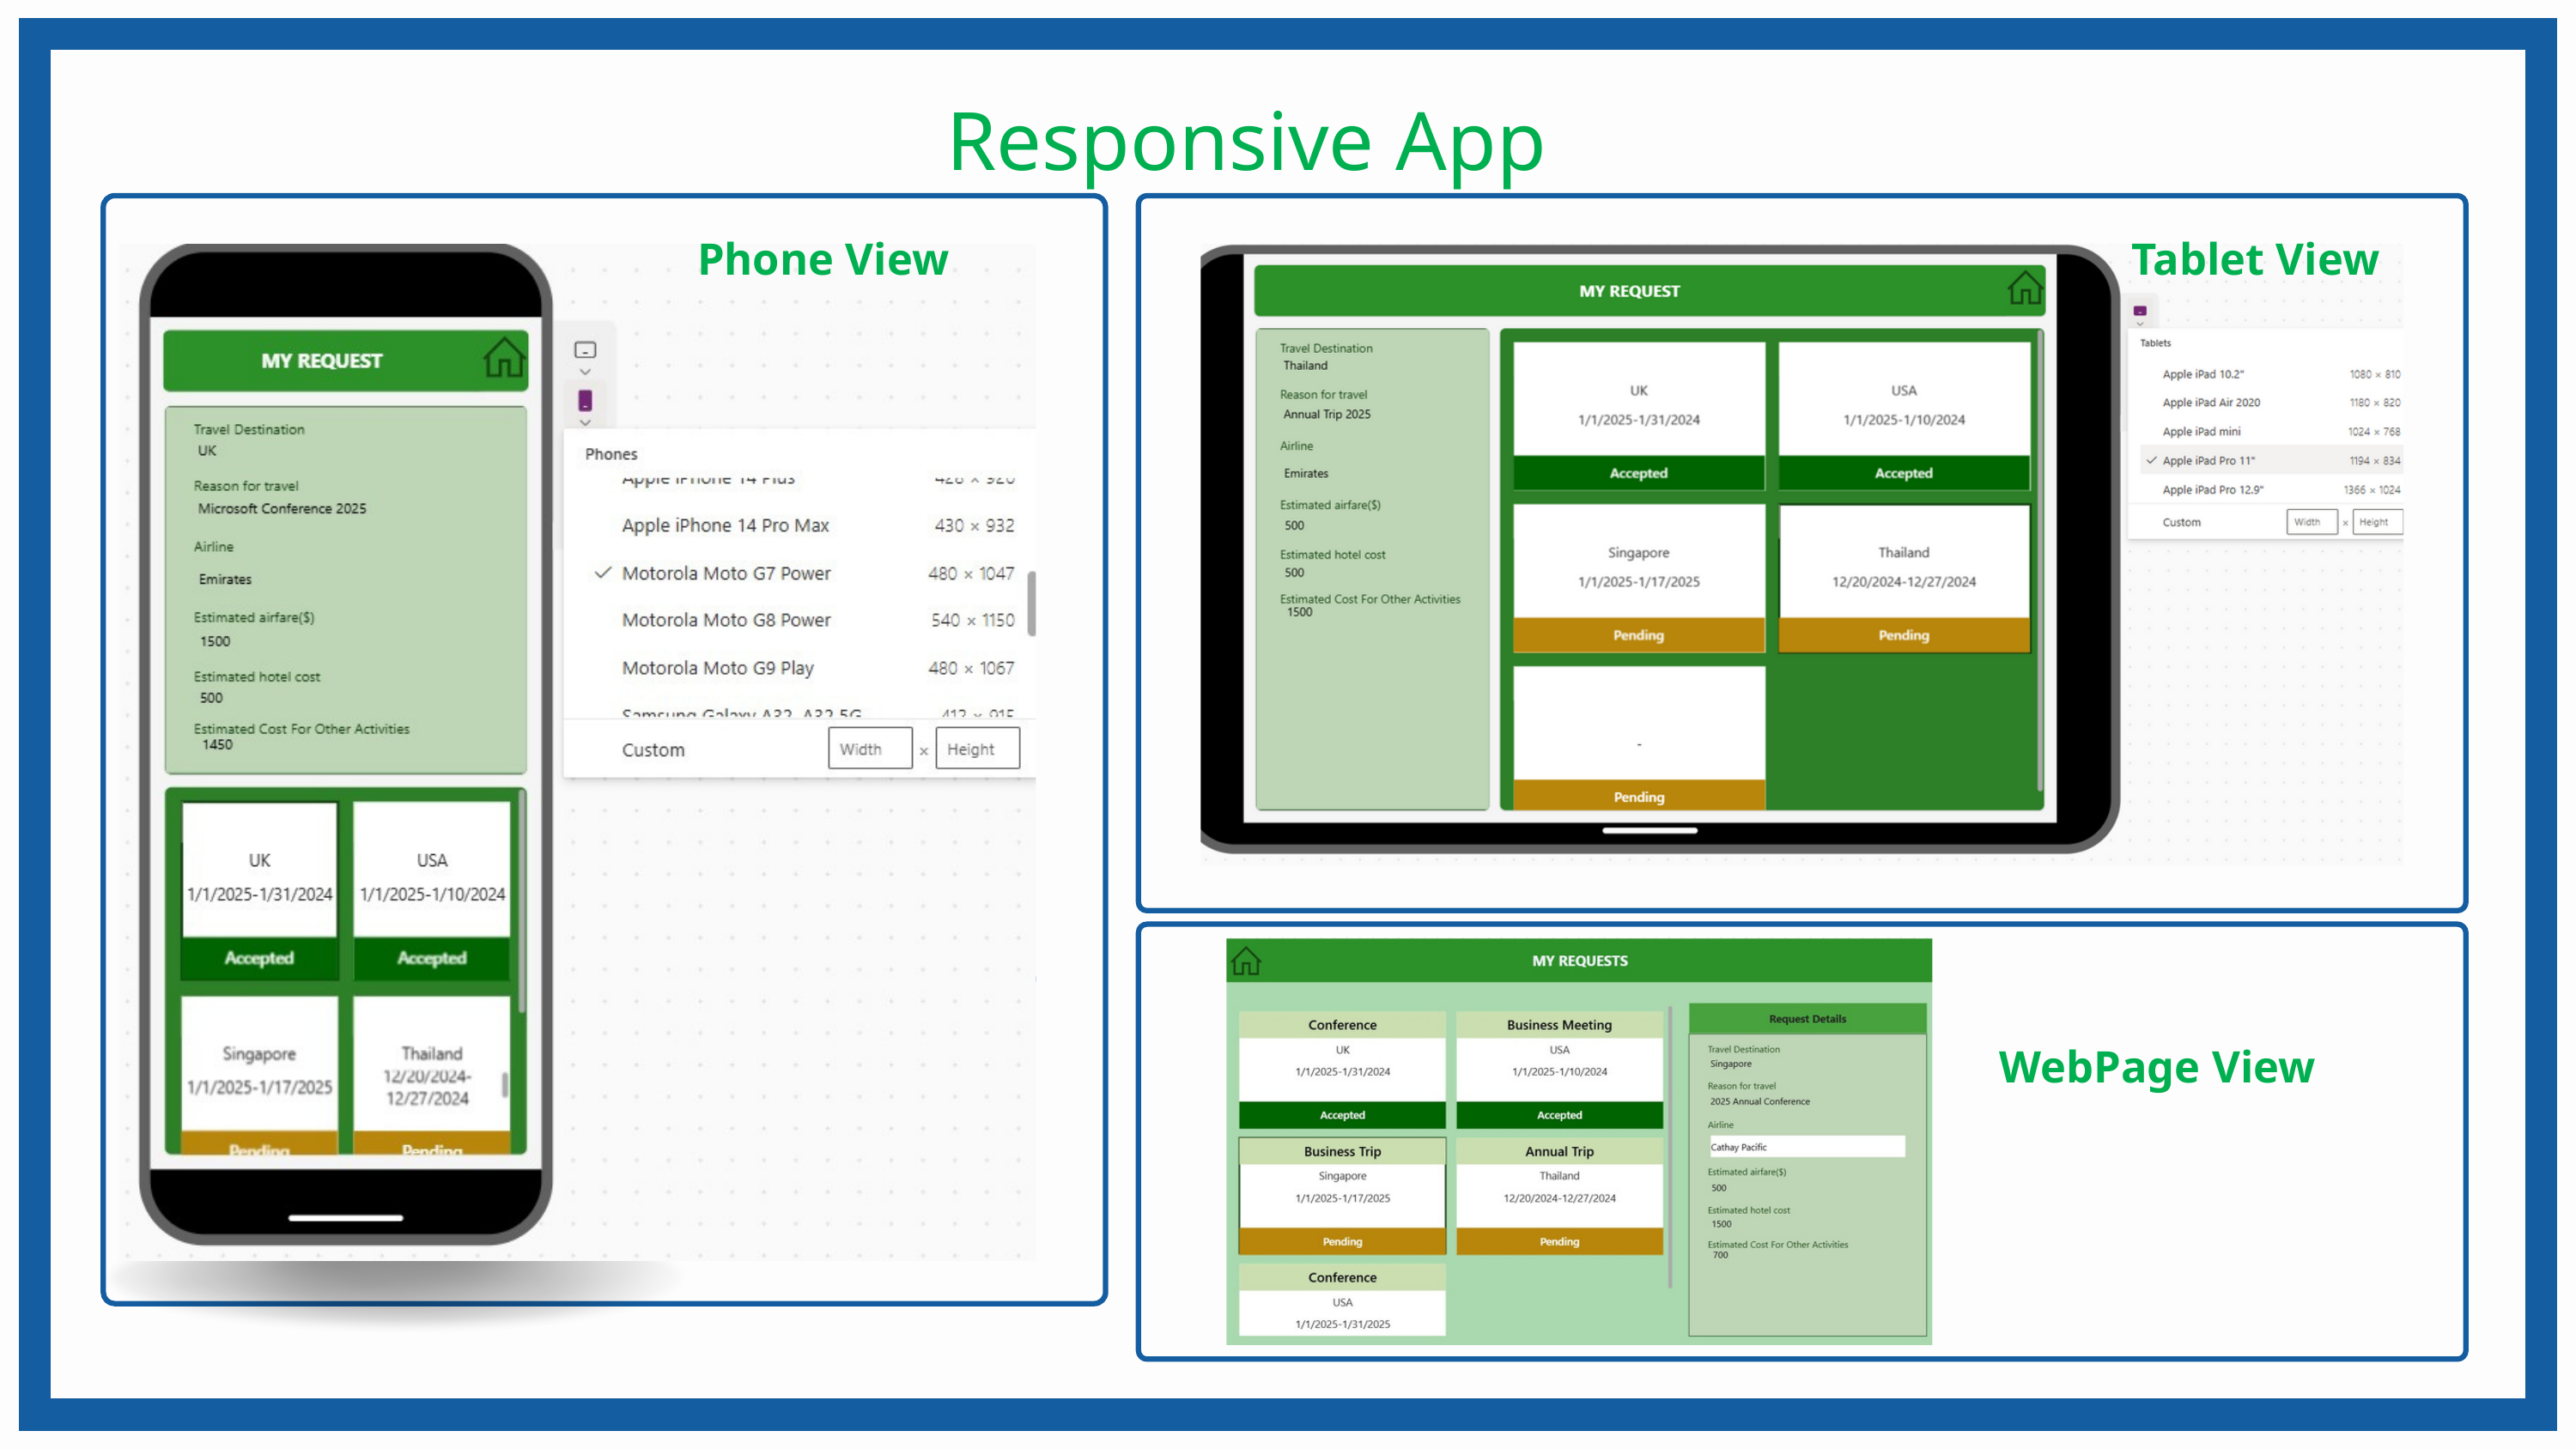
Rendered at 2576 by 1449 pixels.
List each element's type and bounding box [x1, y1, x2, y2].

text_box [1138, 195, 2467, 912]
text_box [34, 33, 2542, 1415]
text_box [103, 195, 1106, 1304]
text_box [1138, 924, 2467, 1360]
